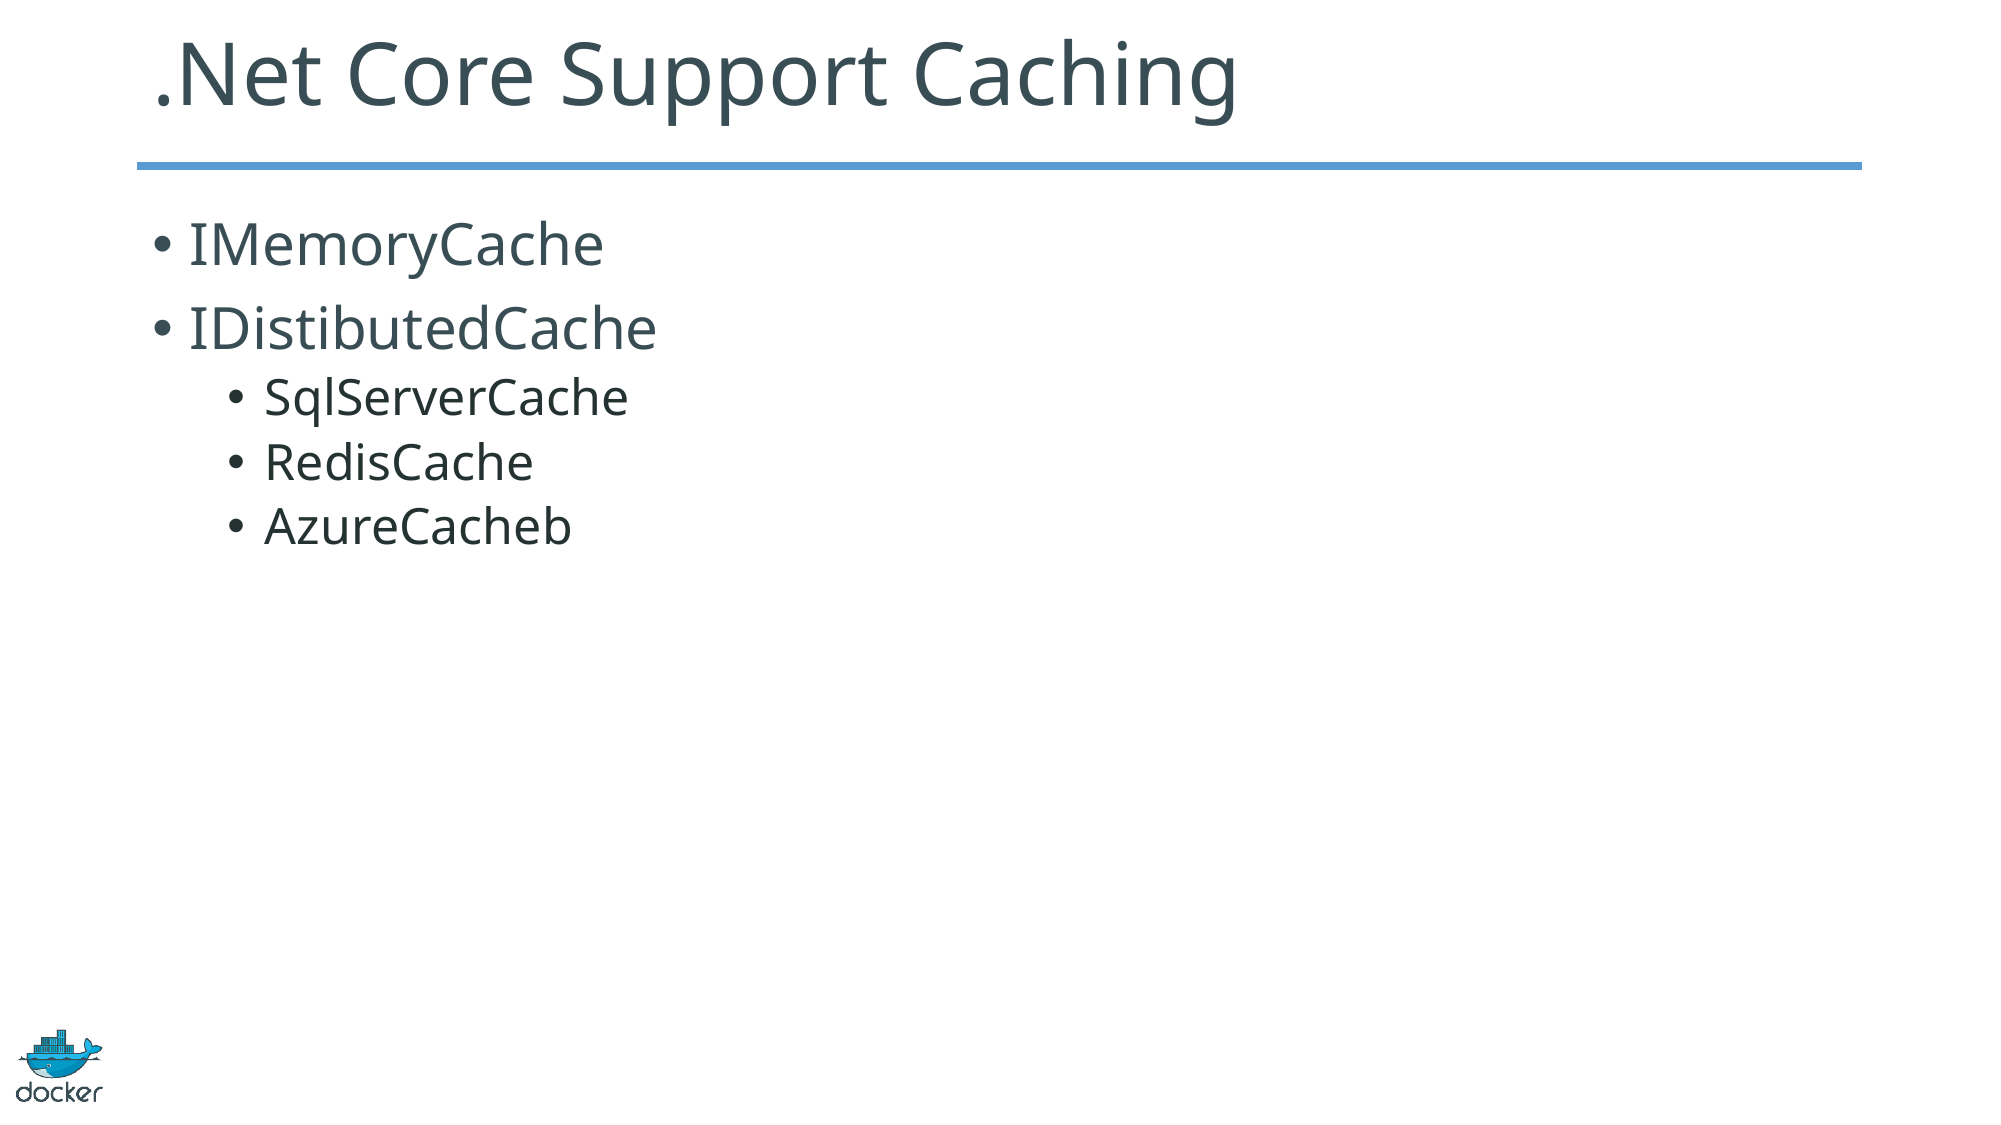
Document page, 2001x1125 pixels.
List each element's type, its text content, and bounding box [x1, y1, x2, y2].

list IMemoryCache IDistibutedCache SqlServerCache RedisCache AzureCacheb [137, 207, 1863, 1014]
picture [0, 1010, 131, 1121]
title .Net Core Support Caching [137, 22, 1863, 133]
